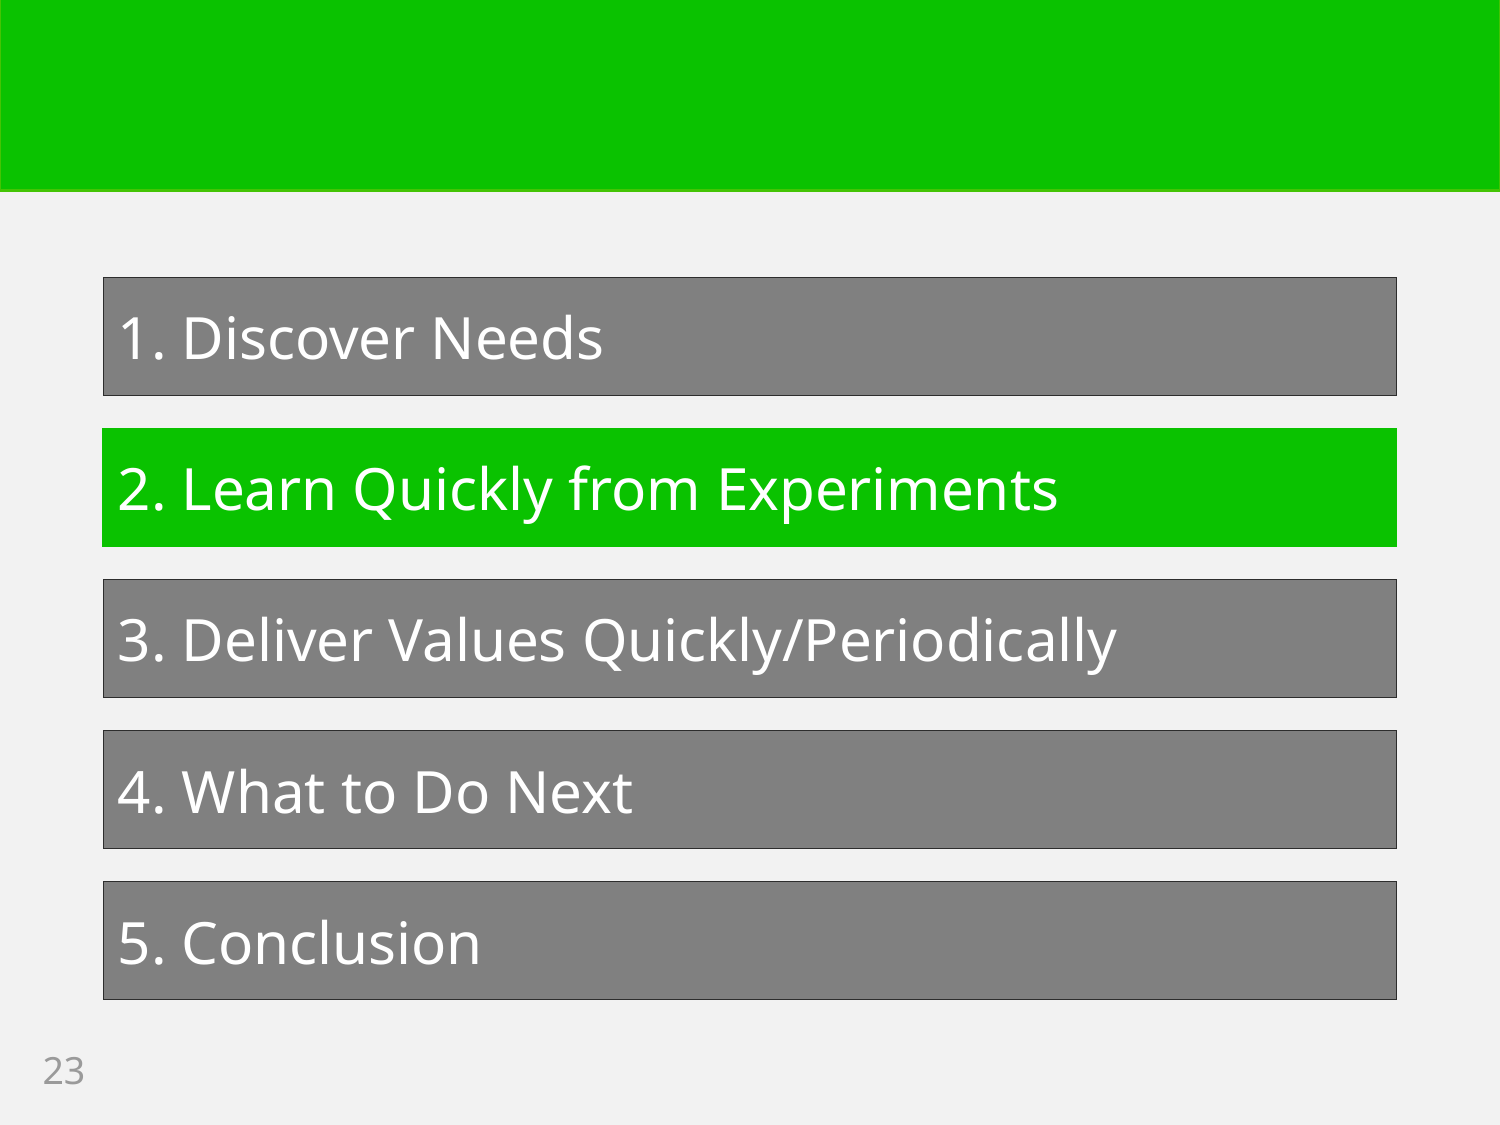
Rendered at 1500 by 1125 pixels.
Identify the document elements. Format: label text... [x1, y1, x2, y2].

text_box 1. Discover Needs [103, 277, 1397, 396]
text_box 5. Conclusion [103, 881, 1397, 1000]
text_box 3. Deliver Values Quickly/Periodically [103, 579, 1397, 698]
text_box 2. Learn Quickly from Experiments [102, 428, 1397, 547]
slide_number 23 [27, 1042, 146, 1102]
text_box 4. What to Do Next [103, 730, 1397, 849]
